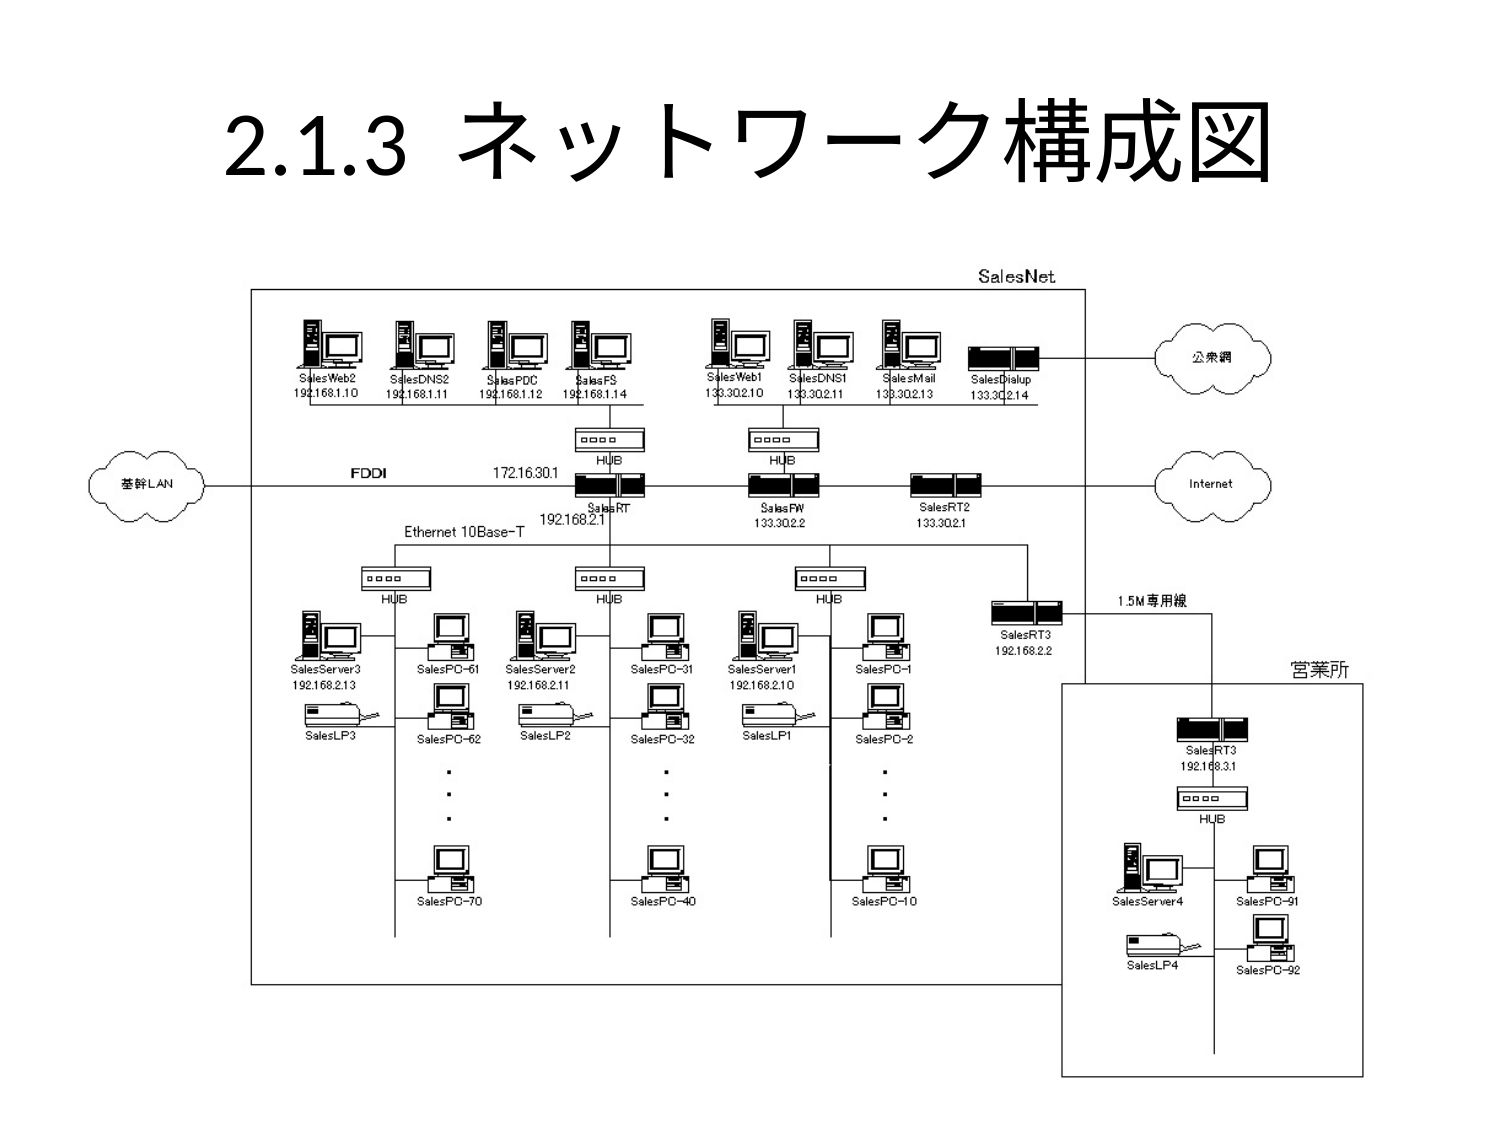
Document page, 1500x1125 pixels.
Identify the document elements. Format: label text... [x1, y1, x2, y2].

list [85, 262, 1415, 1081]
title 2.1.3 ネットワーク構成図 [75, 45, 1425, 233]
